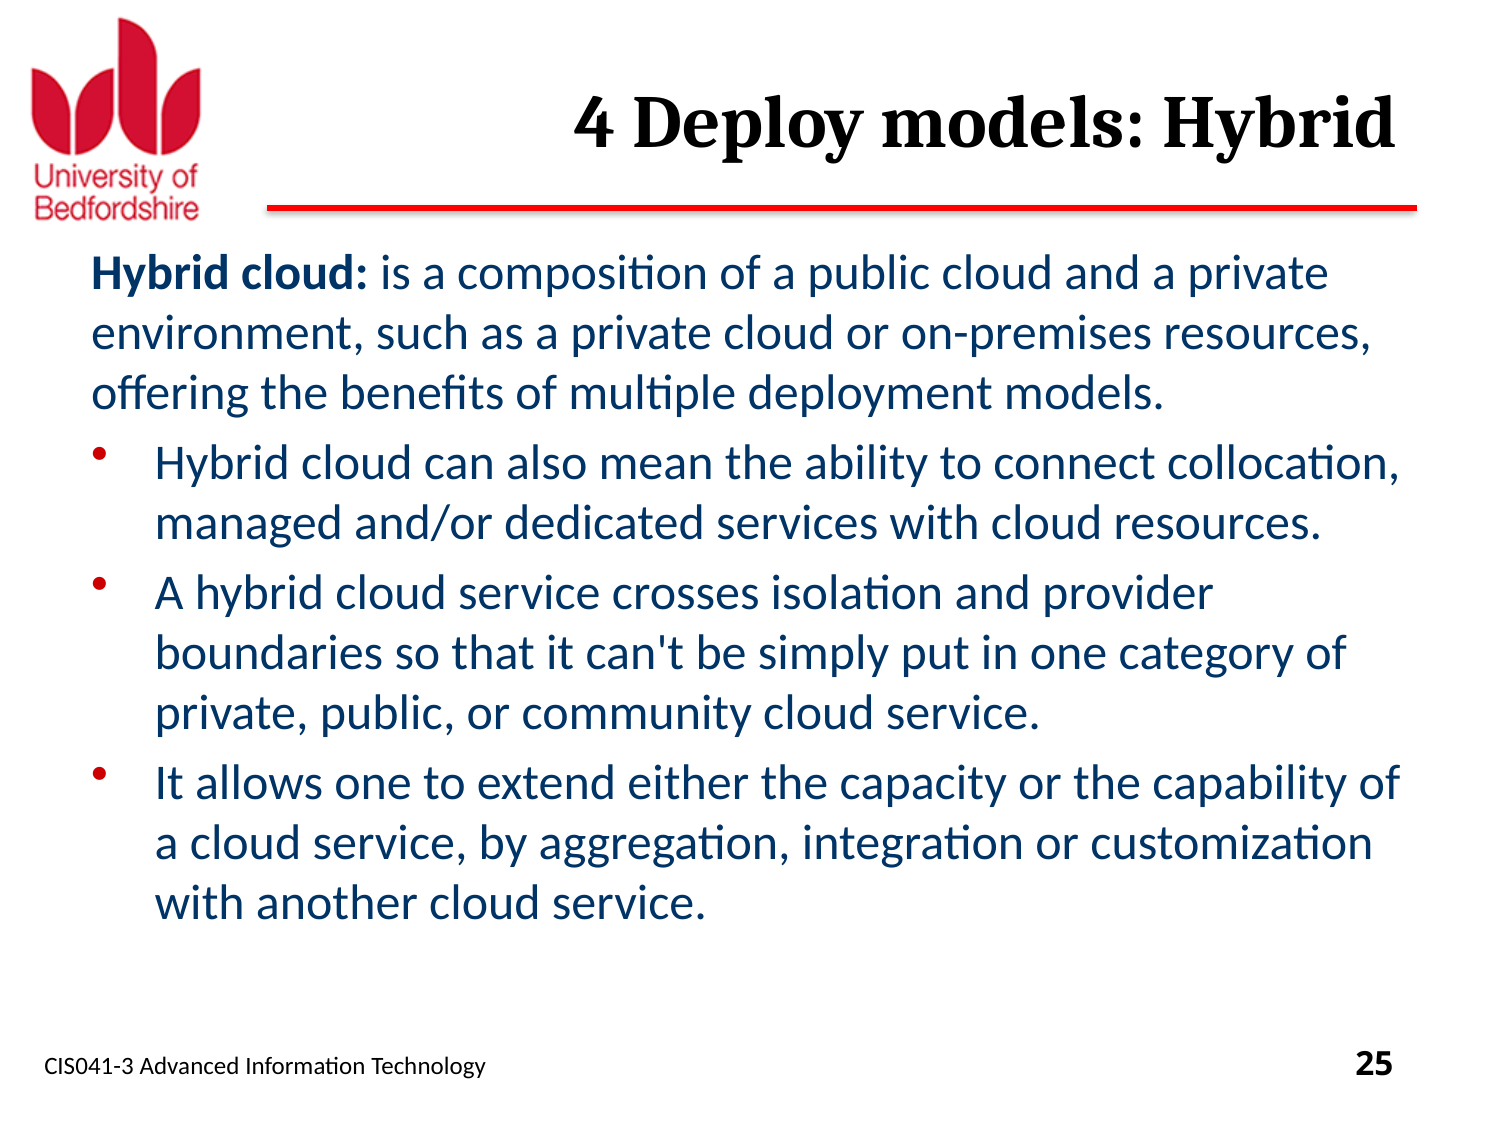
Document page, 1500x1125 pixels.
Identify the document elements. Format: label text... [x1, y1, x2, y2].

footer CIS041-3 Advanced Information Technology [29, 1035, 514, 1095]
title 4 Deploy models: Hybrid [262, 61, 1413, 174]
list Hybrid cloud: is a composition of a public cloud and a private environment, such as a private cloud or on-premises resources, offering the benefits of multiple deployment models. Hybrid cloud can also mean the ability to connect collocation, managed and/or dedicated services with cloud resources. A hybrid cloud service crosses isolation and provider boundaries so that it can't be simply put in one category of private, public, or community cloud service. It allows one to extend either the capacity or the capability of a cloud service, by aggregation, integration or customization with another cloud service. [76, 231, 1424, 1000]
picture [0, 0, 237, 236]
